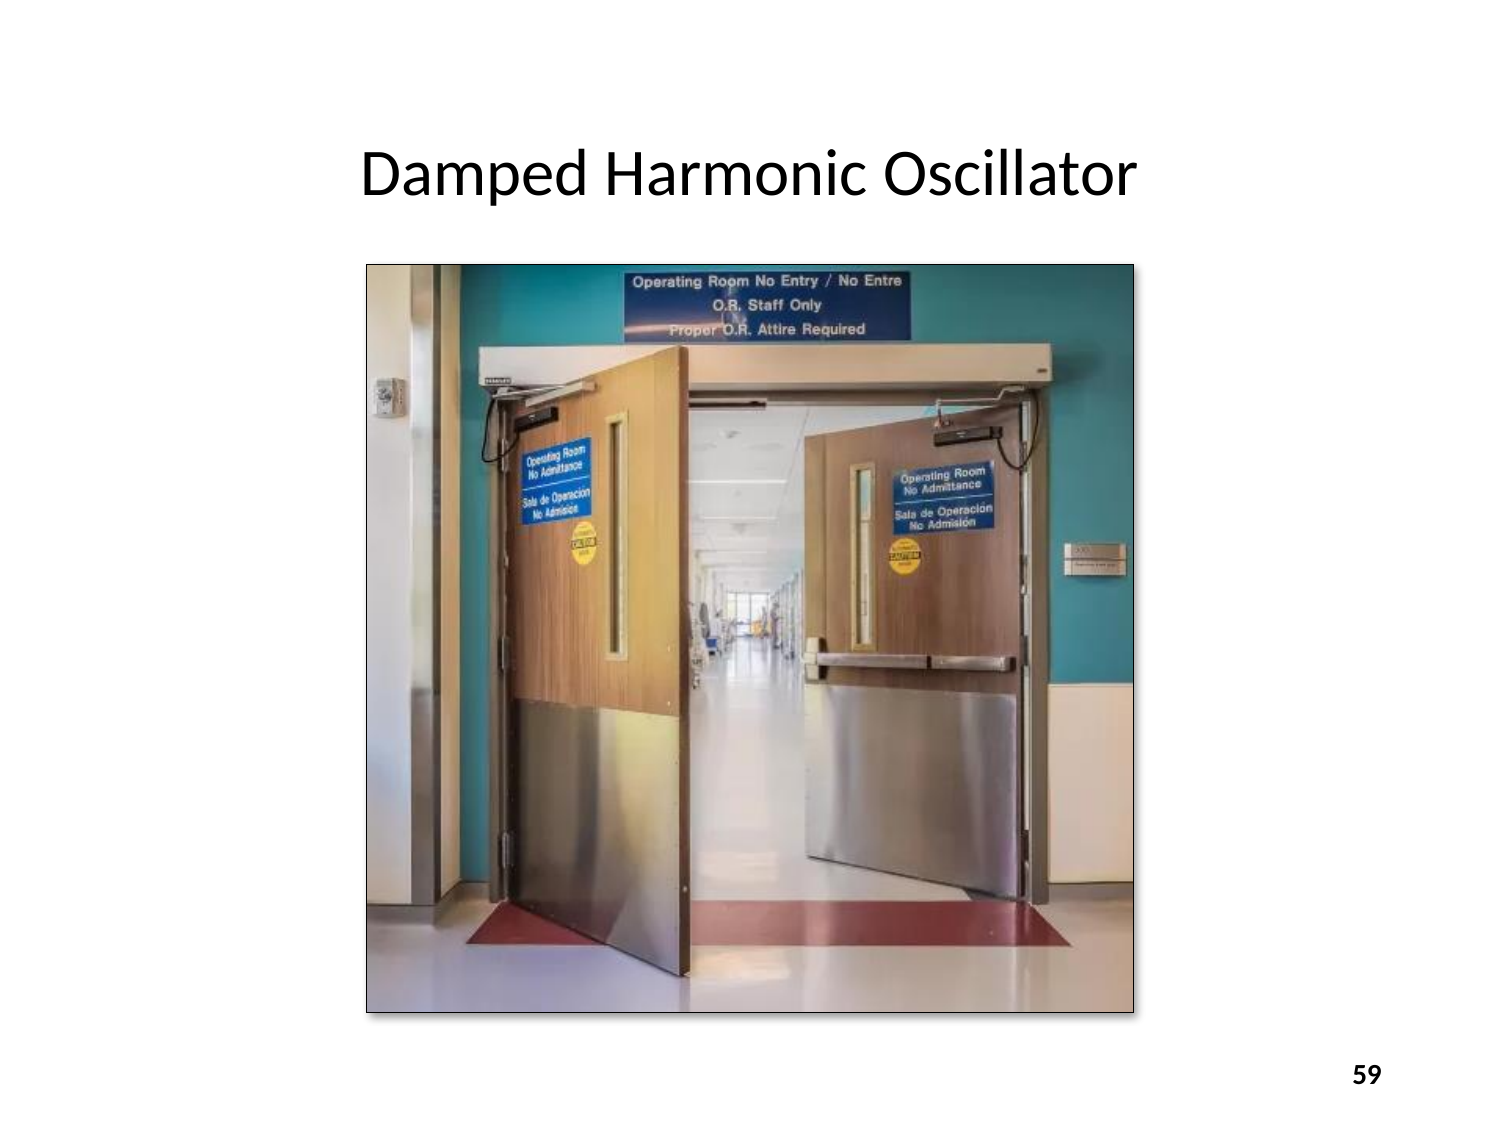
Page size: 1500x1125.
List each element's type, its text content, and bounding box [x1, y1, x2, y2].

slide_number 59 [1059, 1042, 1397, 1103]
picture [366, 264, 1134, 1013]
title Damped Harmonic Oscillator [103, 83, 1397, 265]
